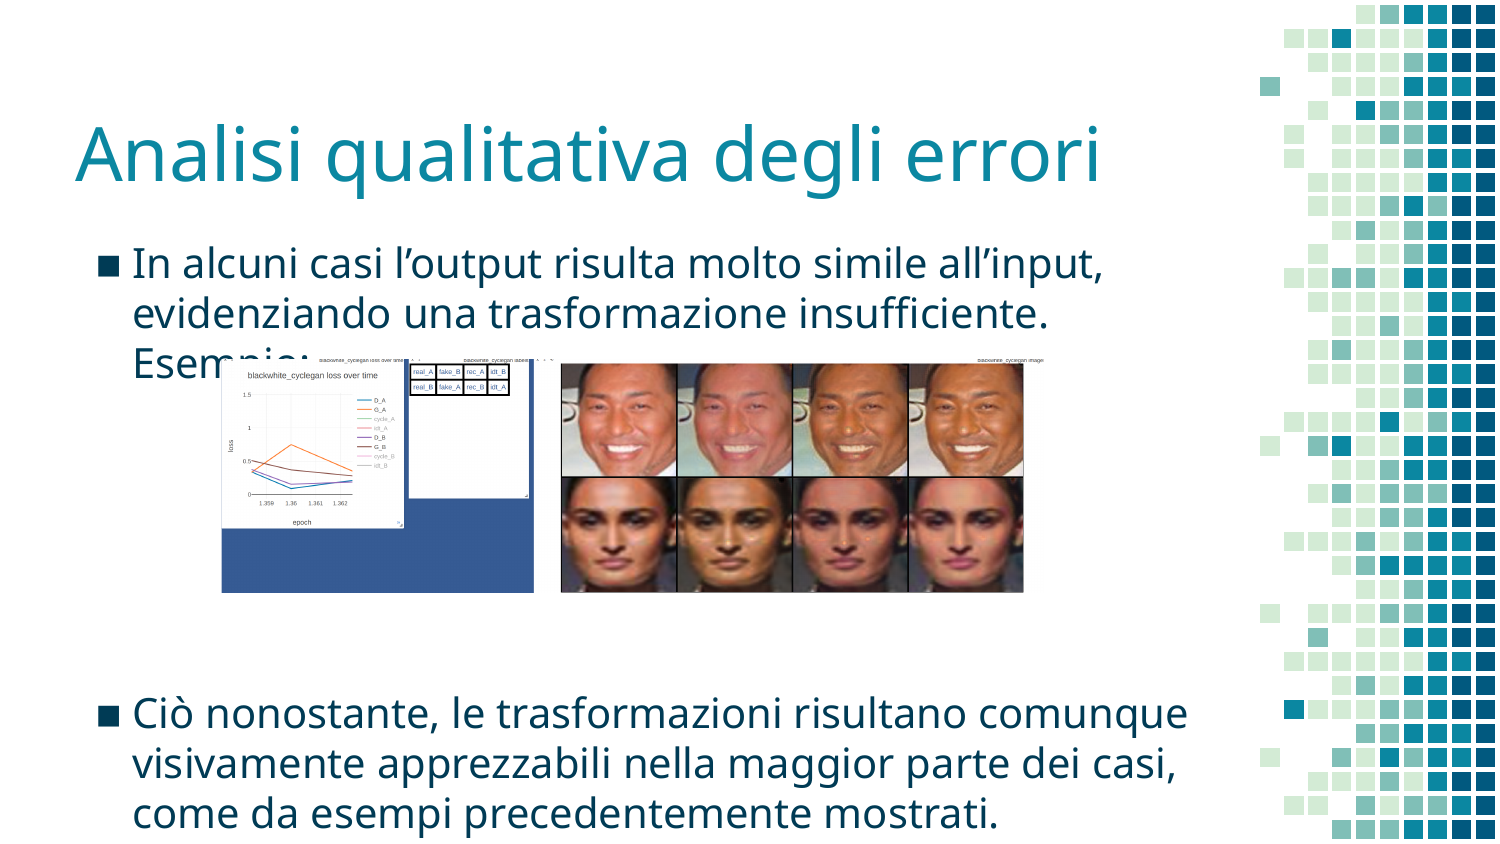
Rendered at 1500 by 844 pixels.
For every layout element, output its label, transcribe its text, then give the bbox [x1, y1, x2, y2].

picture [221, 358, 1044, 593]
title Analisi qualitativa degli errori [60, 70, 1170, 212]
list In alcuni casi l’output risulta molto simile all’input, evidenziando una trasformazione insufficiente. Esempio: Ciò nonostante, le trasformazioni risultano comunque visivamente apprezzabili nella maggior parte dei casi, come da esempi precedentemente mostrati. [42, 221, 1221, 804]
